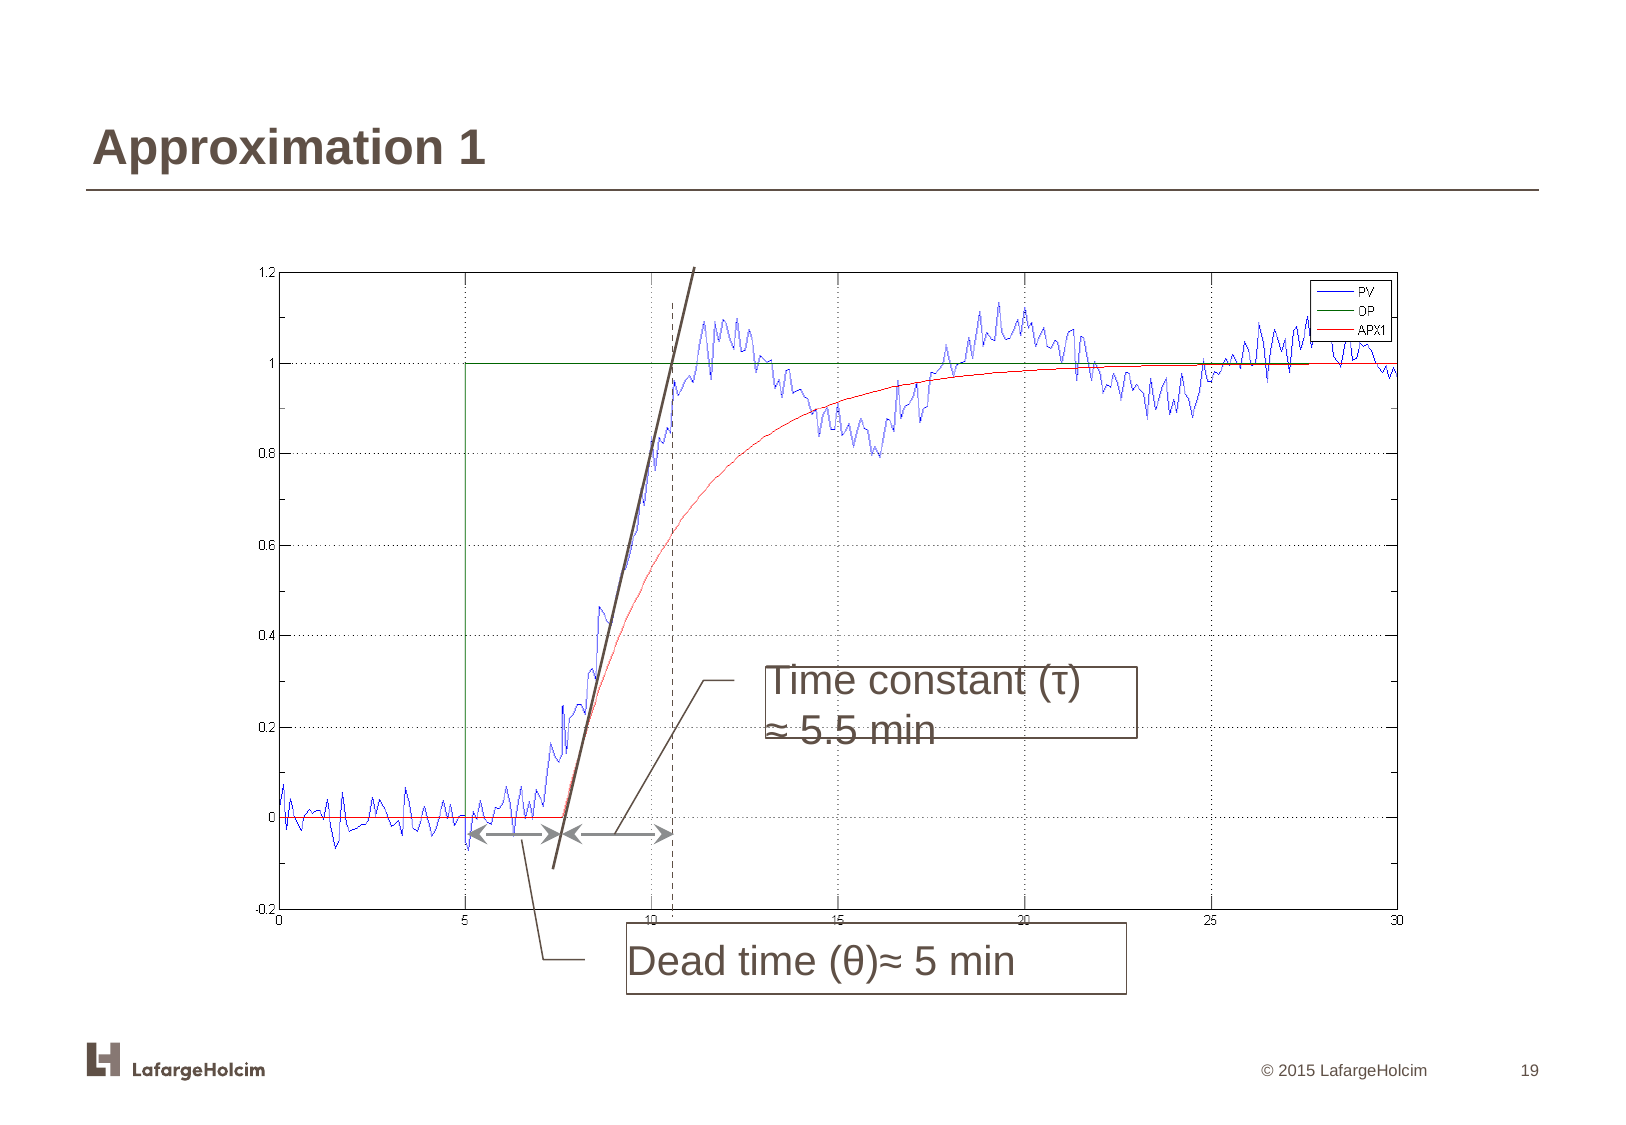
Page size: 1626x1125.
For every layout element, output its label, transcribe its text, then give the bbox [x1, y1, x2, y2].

text_box Approximation 1 [91, 47, 1532, 177]
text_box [552, 266, 695, 870]
picture [91, 213, 1534, 995]
text_box 19 [1467, 1052, 1539, 1080]
